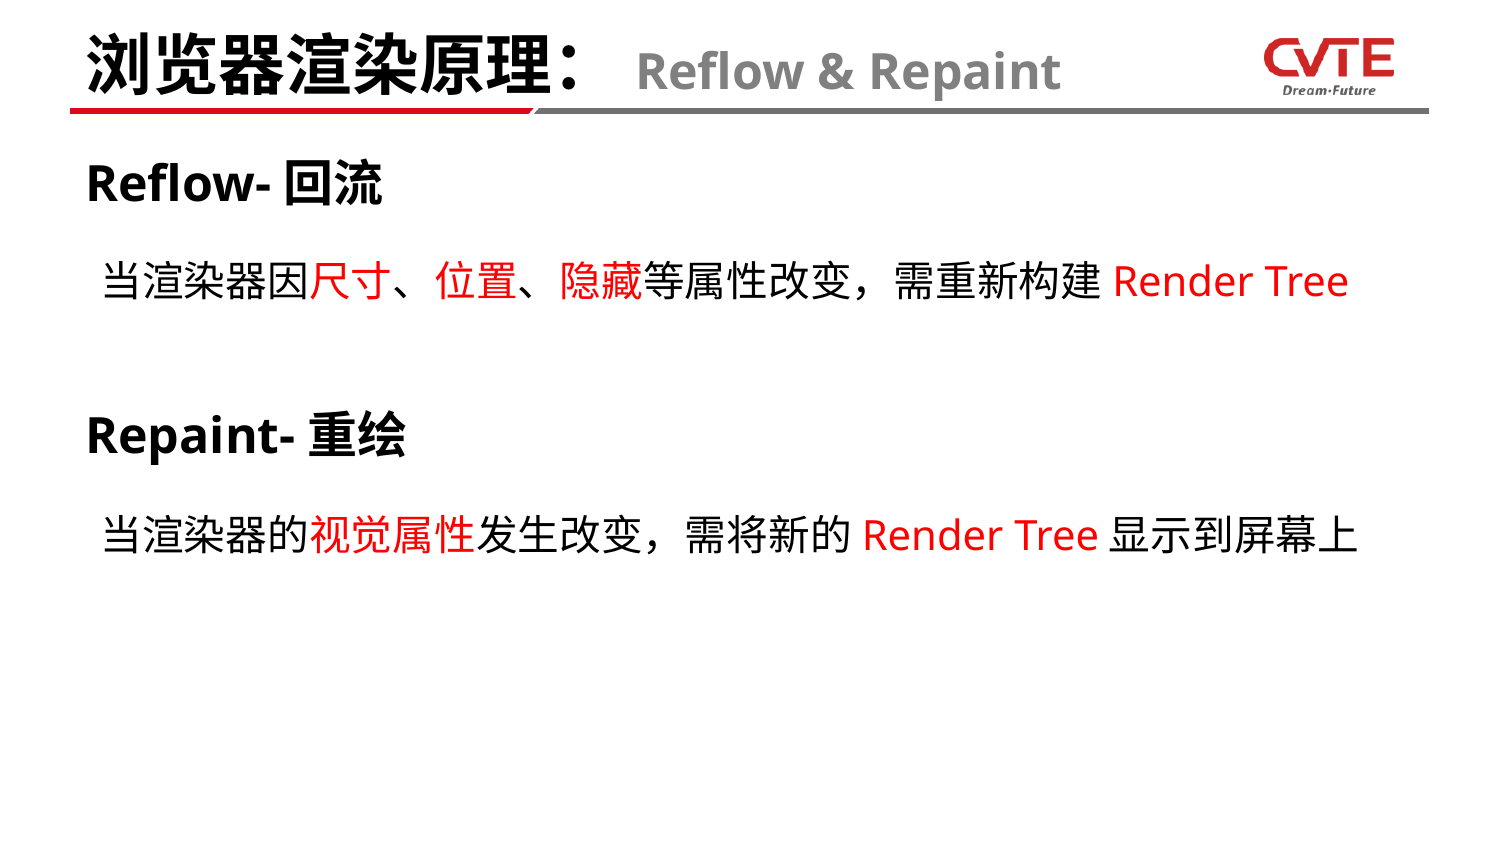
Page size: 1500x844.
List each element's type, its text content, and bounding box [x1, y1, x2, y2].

text_box Repaint-重绘 [70, 380, 1433, 472]
picture [70, 108, 1429, 114]
title 浏览器渲染原理：Reflow & Repaint [70, 24, 1247, 111]
text_box 当渲染器的视觉属性发生改变，需将新的Render Tree显示到屏幕上 [85, 488, 1453, 586]
text_box 当渲染器因尺寸、位置、隐藏等属性改变，需重新构建Render Tree [85, 234, 1453, 332]
picture [1264, 38, 1394, 95]
list Reflow-回流 [70, 129, 1433, 221]
